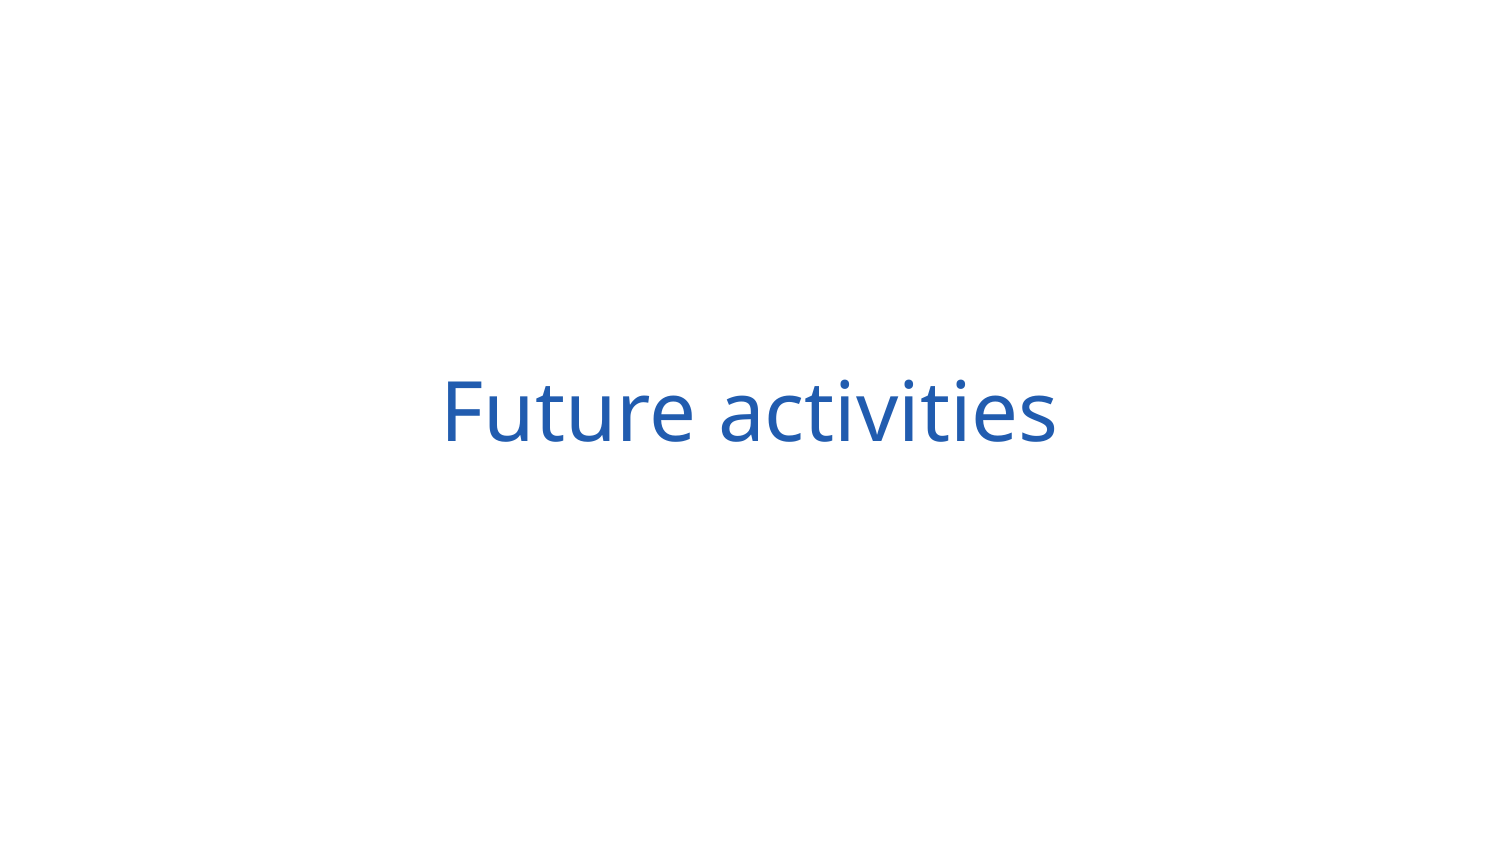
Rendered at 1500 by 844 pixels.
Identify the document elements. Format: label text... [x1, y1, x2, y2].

list Future activities [103, 362, 1397, 482]
